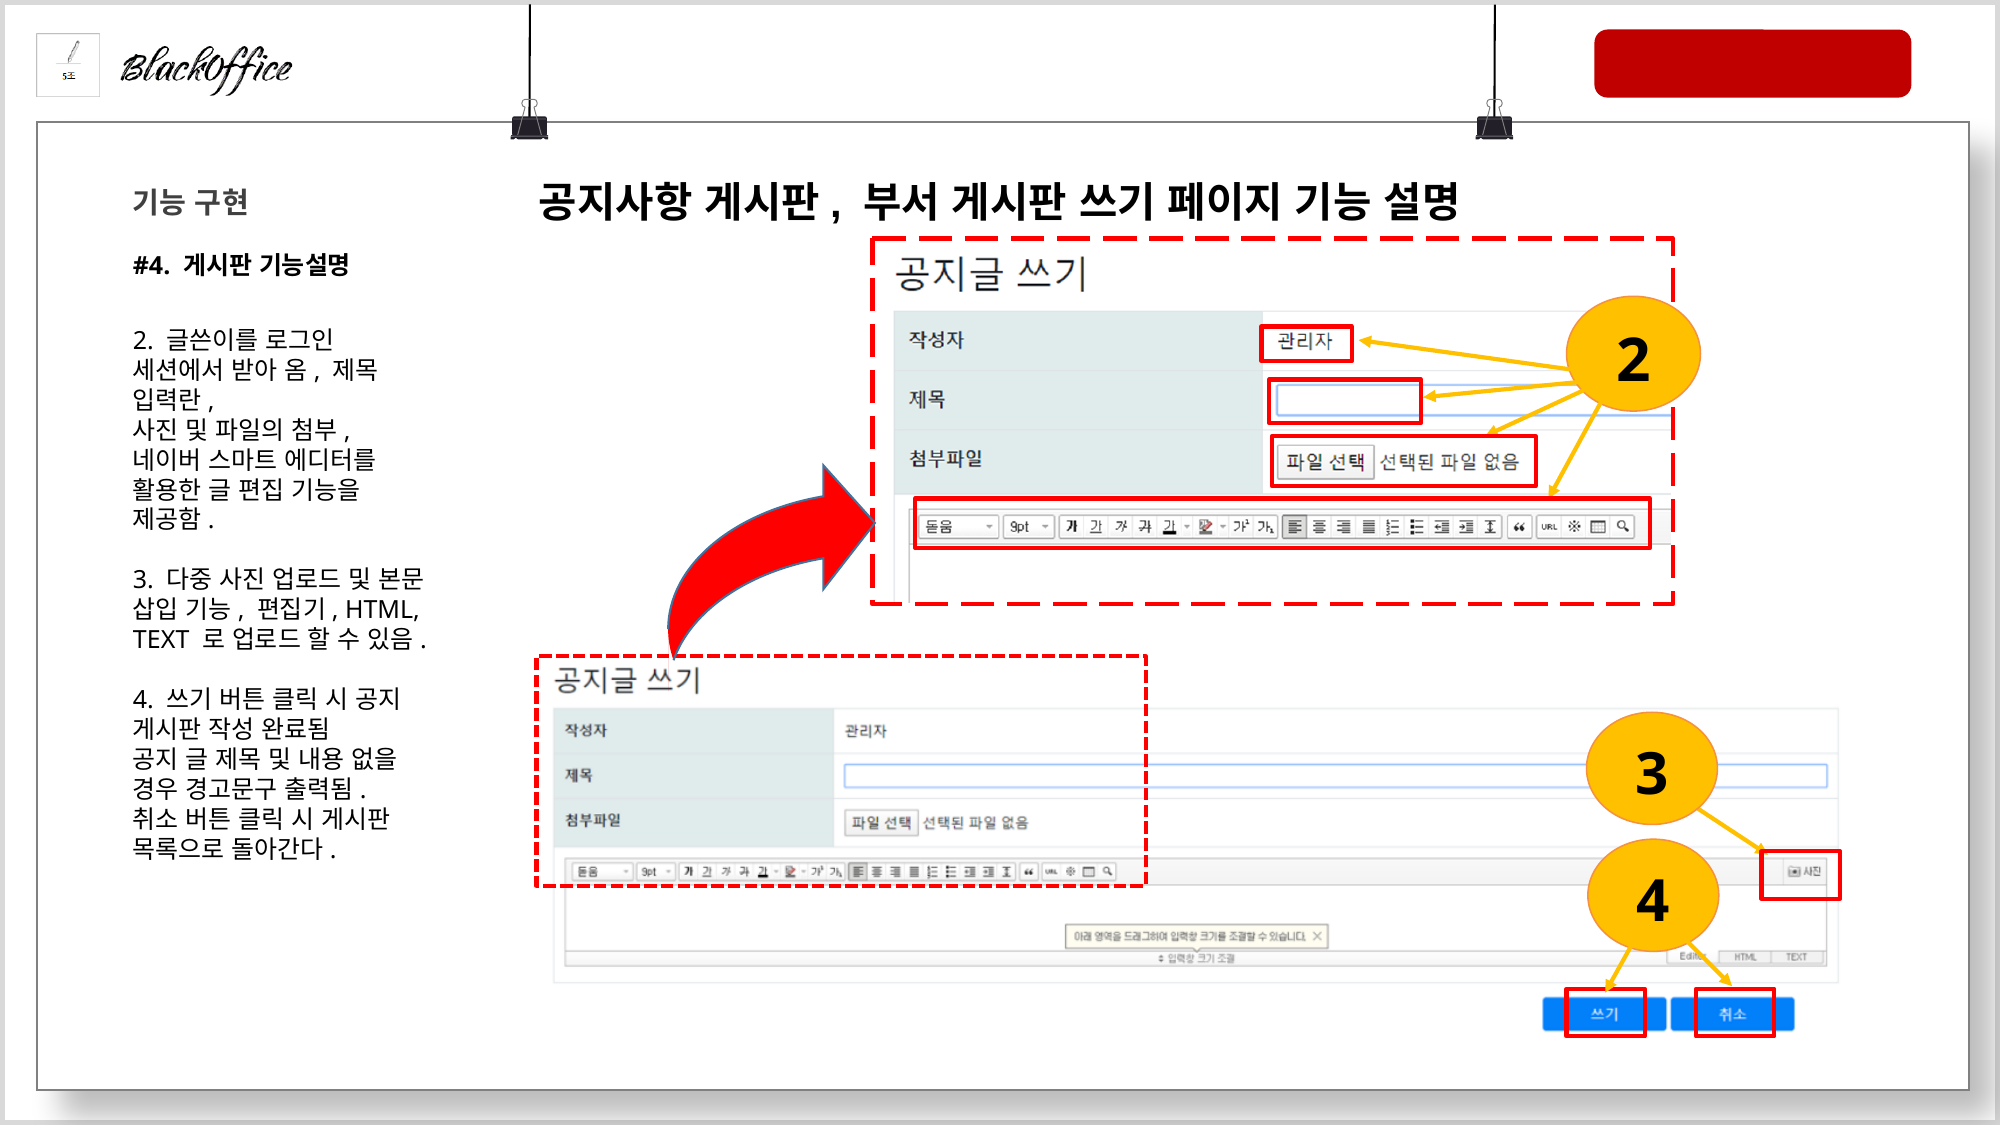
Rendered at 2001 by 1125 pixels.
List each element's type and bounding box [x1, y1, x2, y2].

text_box [874, 240, 1701, 603]
text_box [535, 645, 1853, 1044]
text_box [0, 0, 2000, 1125]
